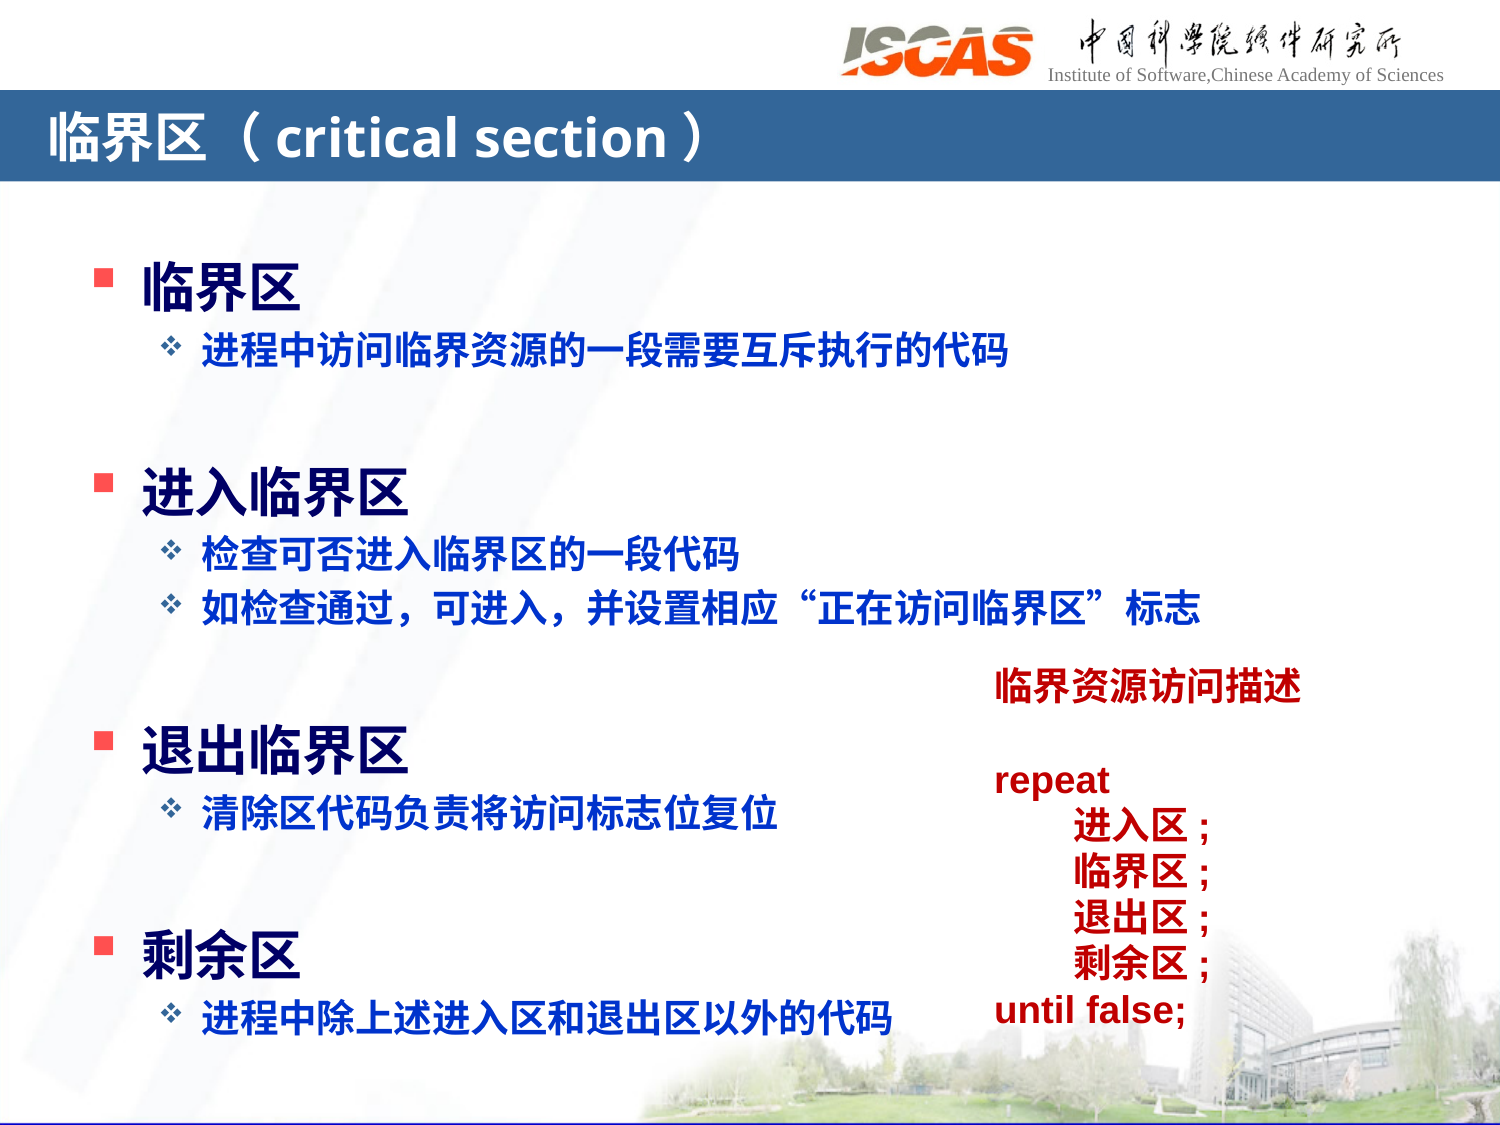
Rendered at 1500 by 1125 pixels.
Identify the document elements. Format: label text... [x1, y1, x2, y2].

list 临界区 进程中访问临界资源的一段需要互斥执行的代码 进入临界区 检查可否进入临界区的一段代码 如检查通过，可进入，并设置相应“正在访问临界区”标志 退出临界区 清除区代码负责将访问标志位复位 剩余区 进程中除上述进入区和退出区以外的代码 [73, 246, 1427, 1065]
title 临界区（critical section） [0, 89, 1500, 182]
picture [837, 18, 1045, 87]
picture [1077, 15, 1402, 71]
text_box 临界资源访问描述 repeat 进入区; 临界区; 退出区; 剩余区; until false; [979, 655, 1427, 1039]
picture [0, 182, 1500, 1125]
